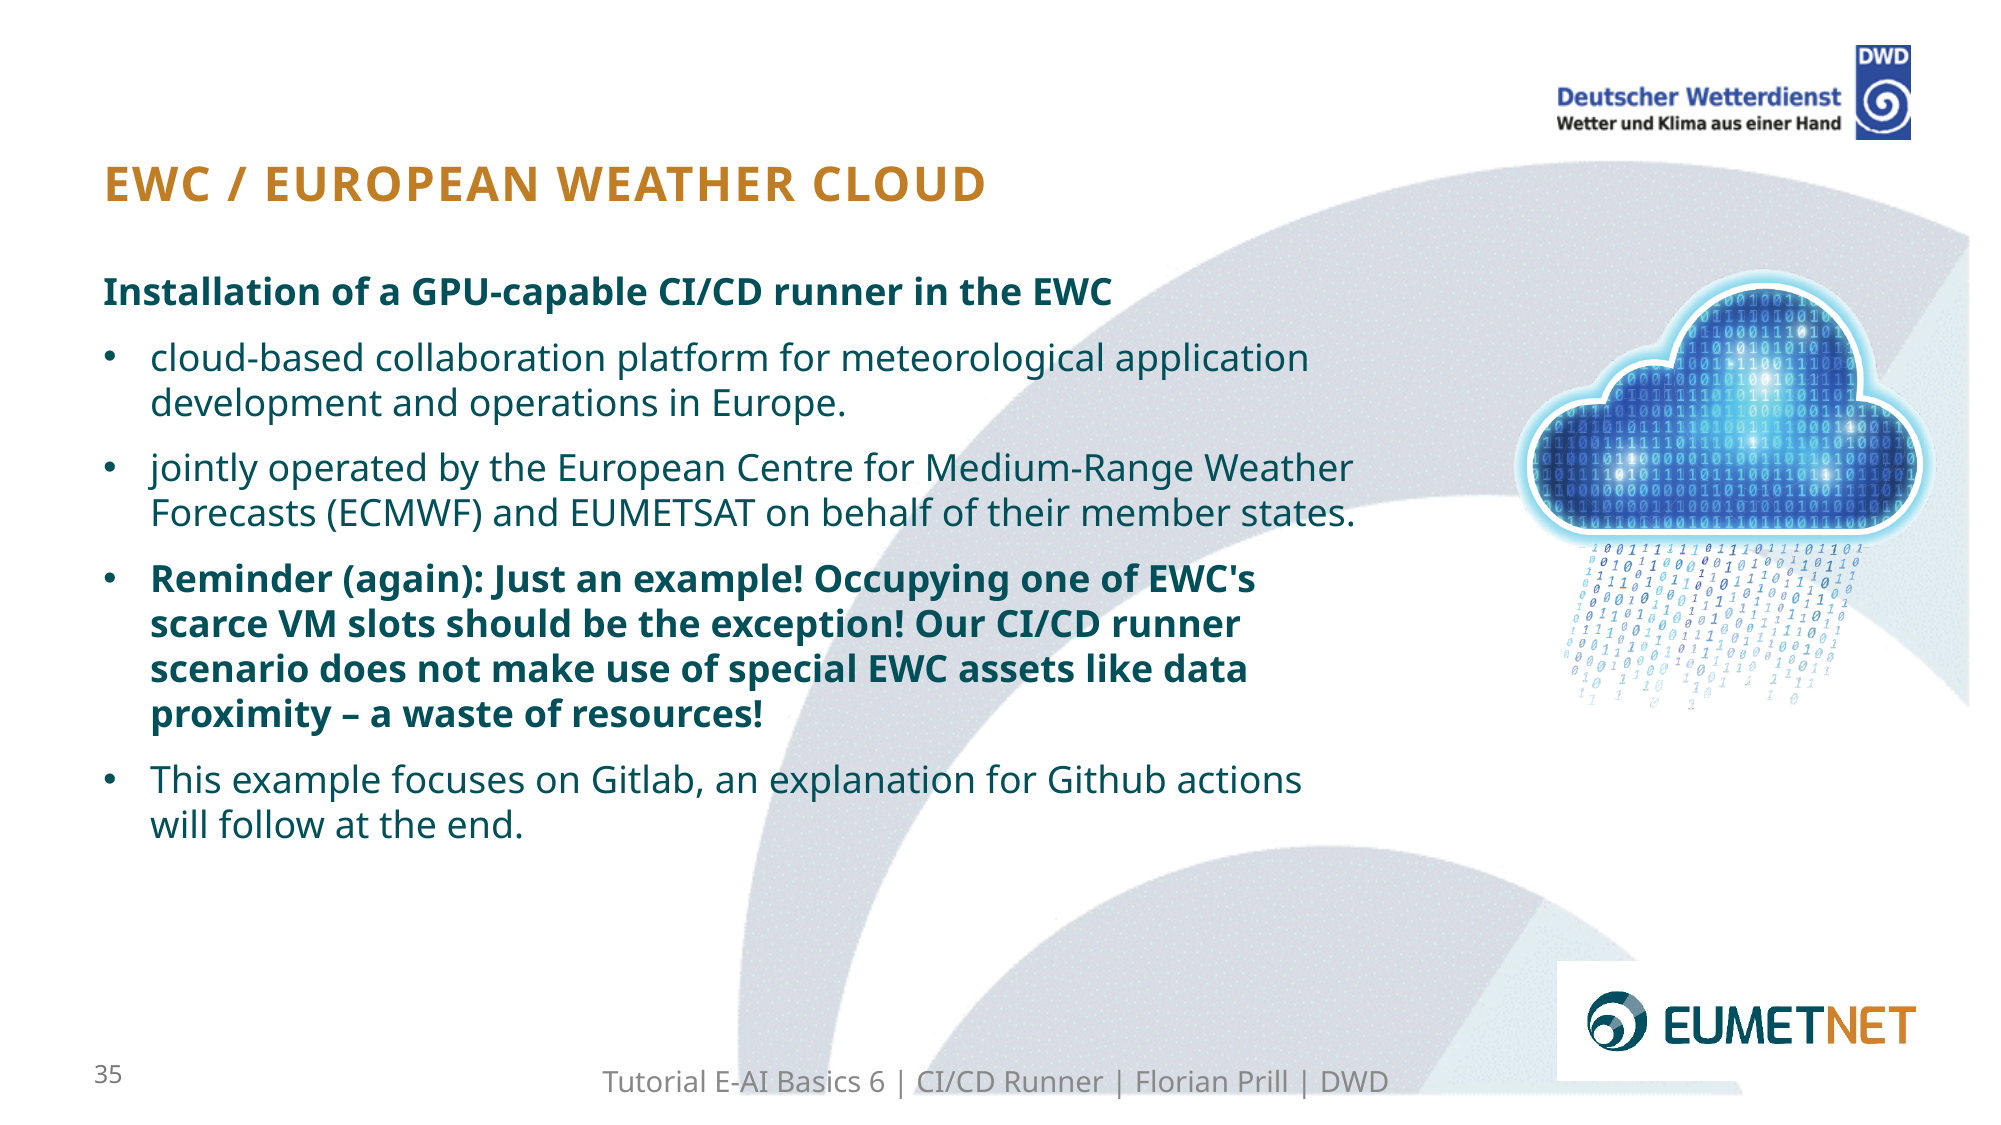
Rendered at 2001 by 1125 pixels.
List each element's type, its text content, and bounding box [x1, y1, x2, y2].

picture [1, 0, 1999, 1125]
list Installation of a GPU-capable CI/CD runner in the EWC cloud-based collaboration platform for meteorological application development and operations in Europe. jointly operated by the European Centre for Medium-Range Weather Forecasts (ECMWF) and EUMETSAT on behalf of their member states. Reminder (again): Just an example! Occupying one of EWC's scarce VM slots should be the exception! Our CI/CD runner scenario does not make use of special EWC assets like data proximity – a waste of resources! This example focuses on Gitlab, an explanation for Github actions will follow at the end. [103, 260, 1376, 950]
title EWC / European Weather Cloud [103, 8, 1829, 212]
slide_number 35 [94, 1050, 163, 1102]
